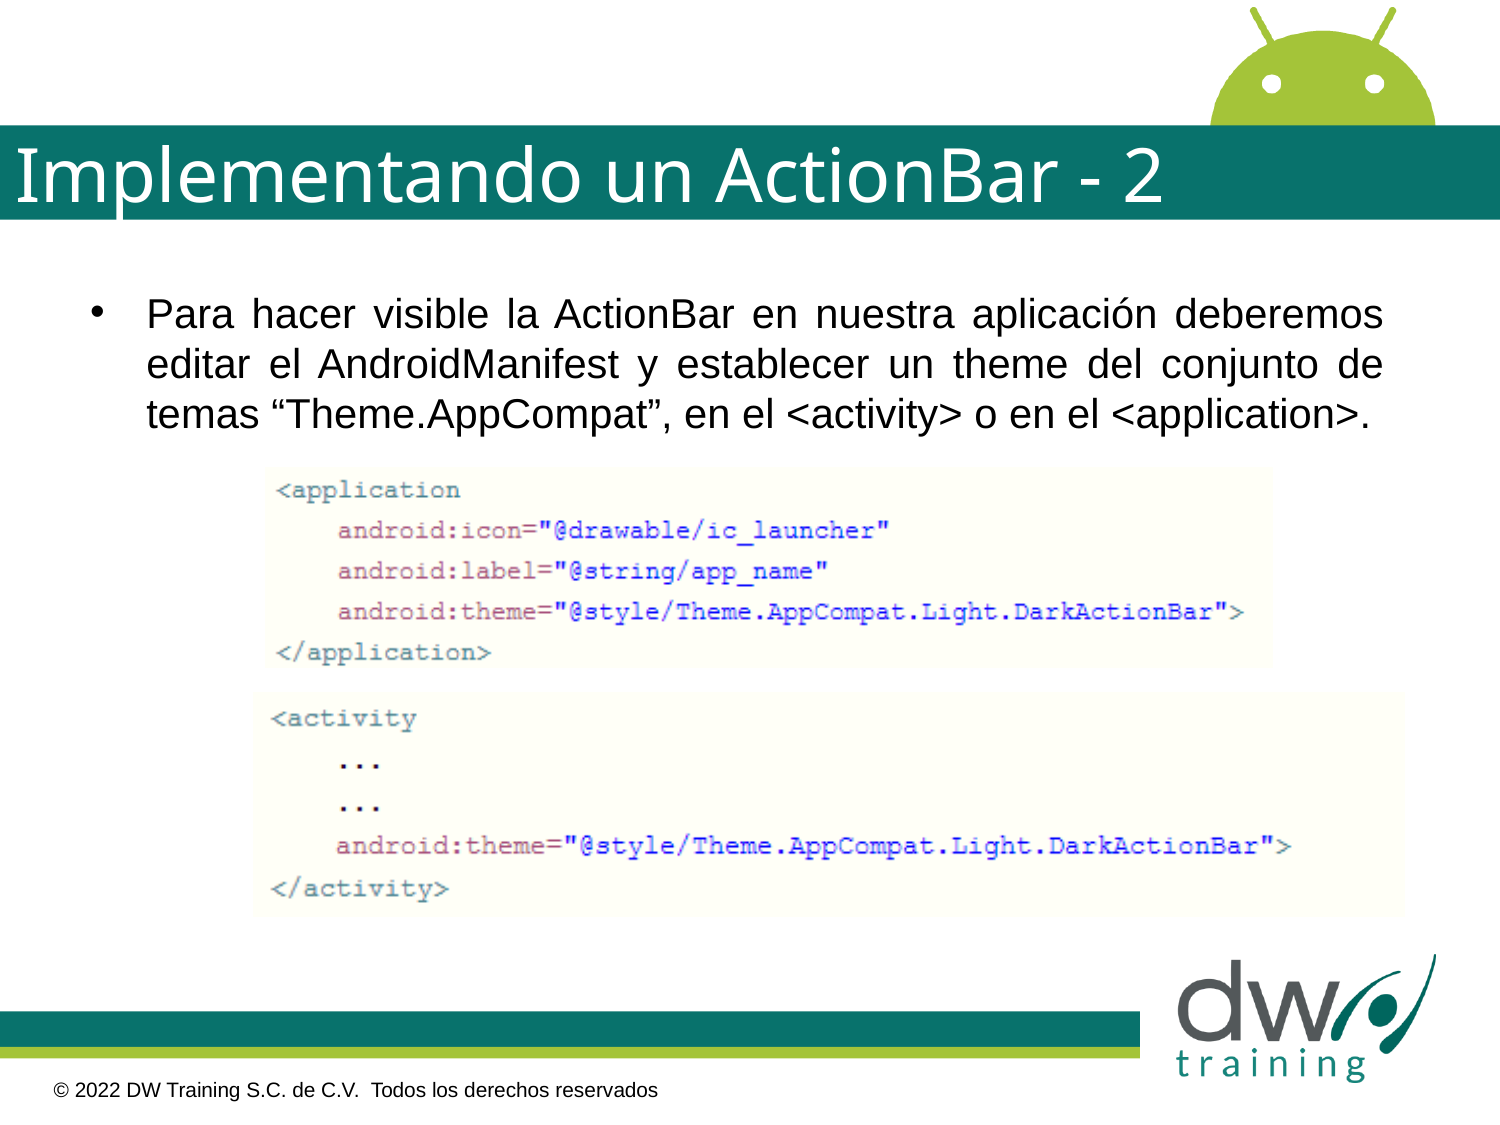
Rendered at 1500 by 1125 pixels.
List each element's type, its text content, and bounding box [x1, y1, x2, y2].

picture [265, 467, 1273, 668]
title Implementando un ActionBar - 2 [0, 125, 1199, 220]
picture [253, 692, 1405, 917]
picture [1210, 7, 1436, 125]
picture [1175, 954, 1436, 1083]
list Para hacer visible la ActionBar en nuestra aplicación deberemos editar el AndroidManifest y establecer un theme del conjunto de temas “Theme.AppCompat”, en el <activity> o en el <application>. [75, 278, 1400, 1022]
